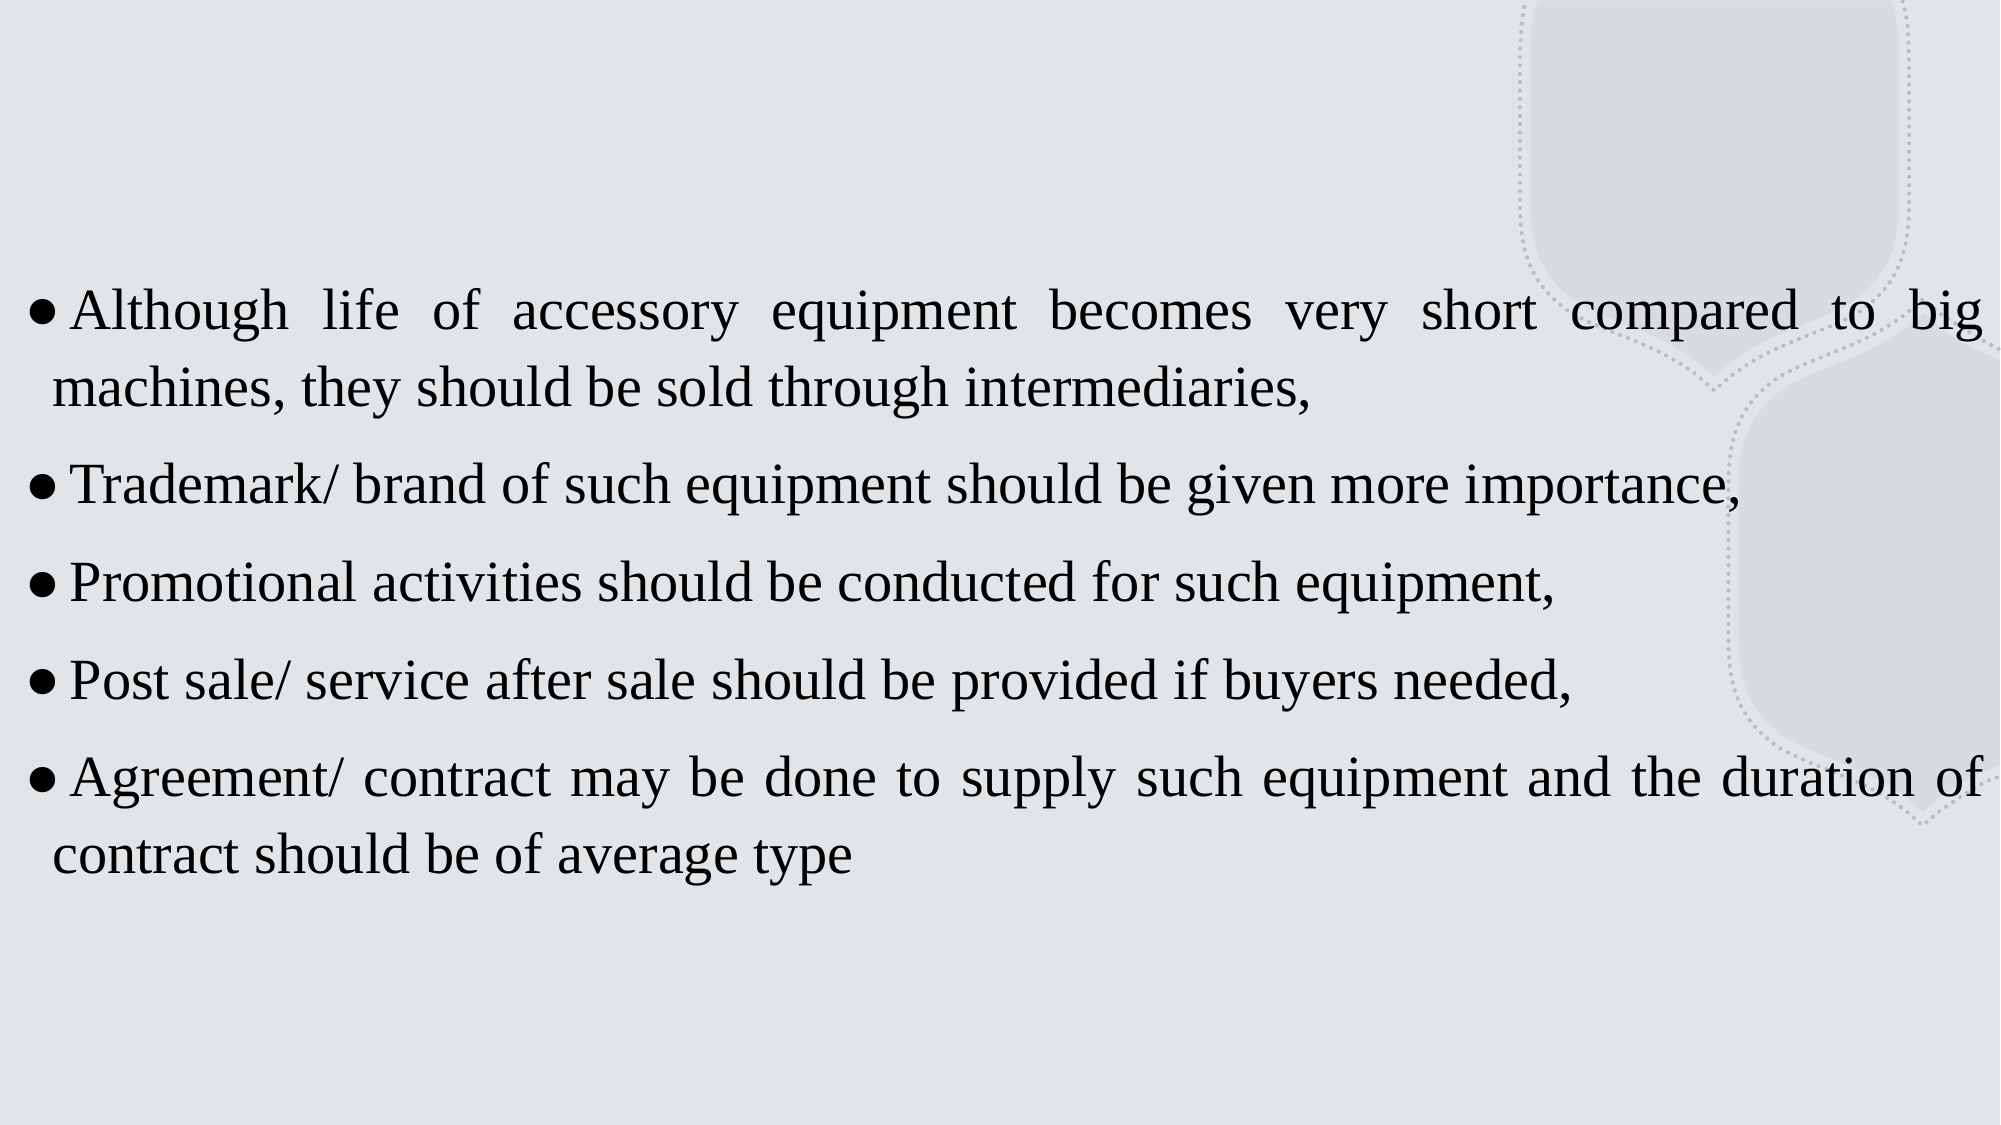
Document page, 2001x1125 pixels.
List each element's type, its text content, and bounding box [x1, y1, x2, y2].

list Although life of accessory equipment becomes very short compared to big machines, they should be sold through intermediaries, Trademark/ brand of such equipment should be given more importance, Promotional activities should be conducted for such equipment, Post sale/ service after sale should be provided if buyers needed, Agreement/ contract may be done to supply such equipment and the duration of contract should be of average type [0, 256, 2000, 968]
